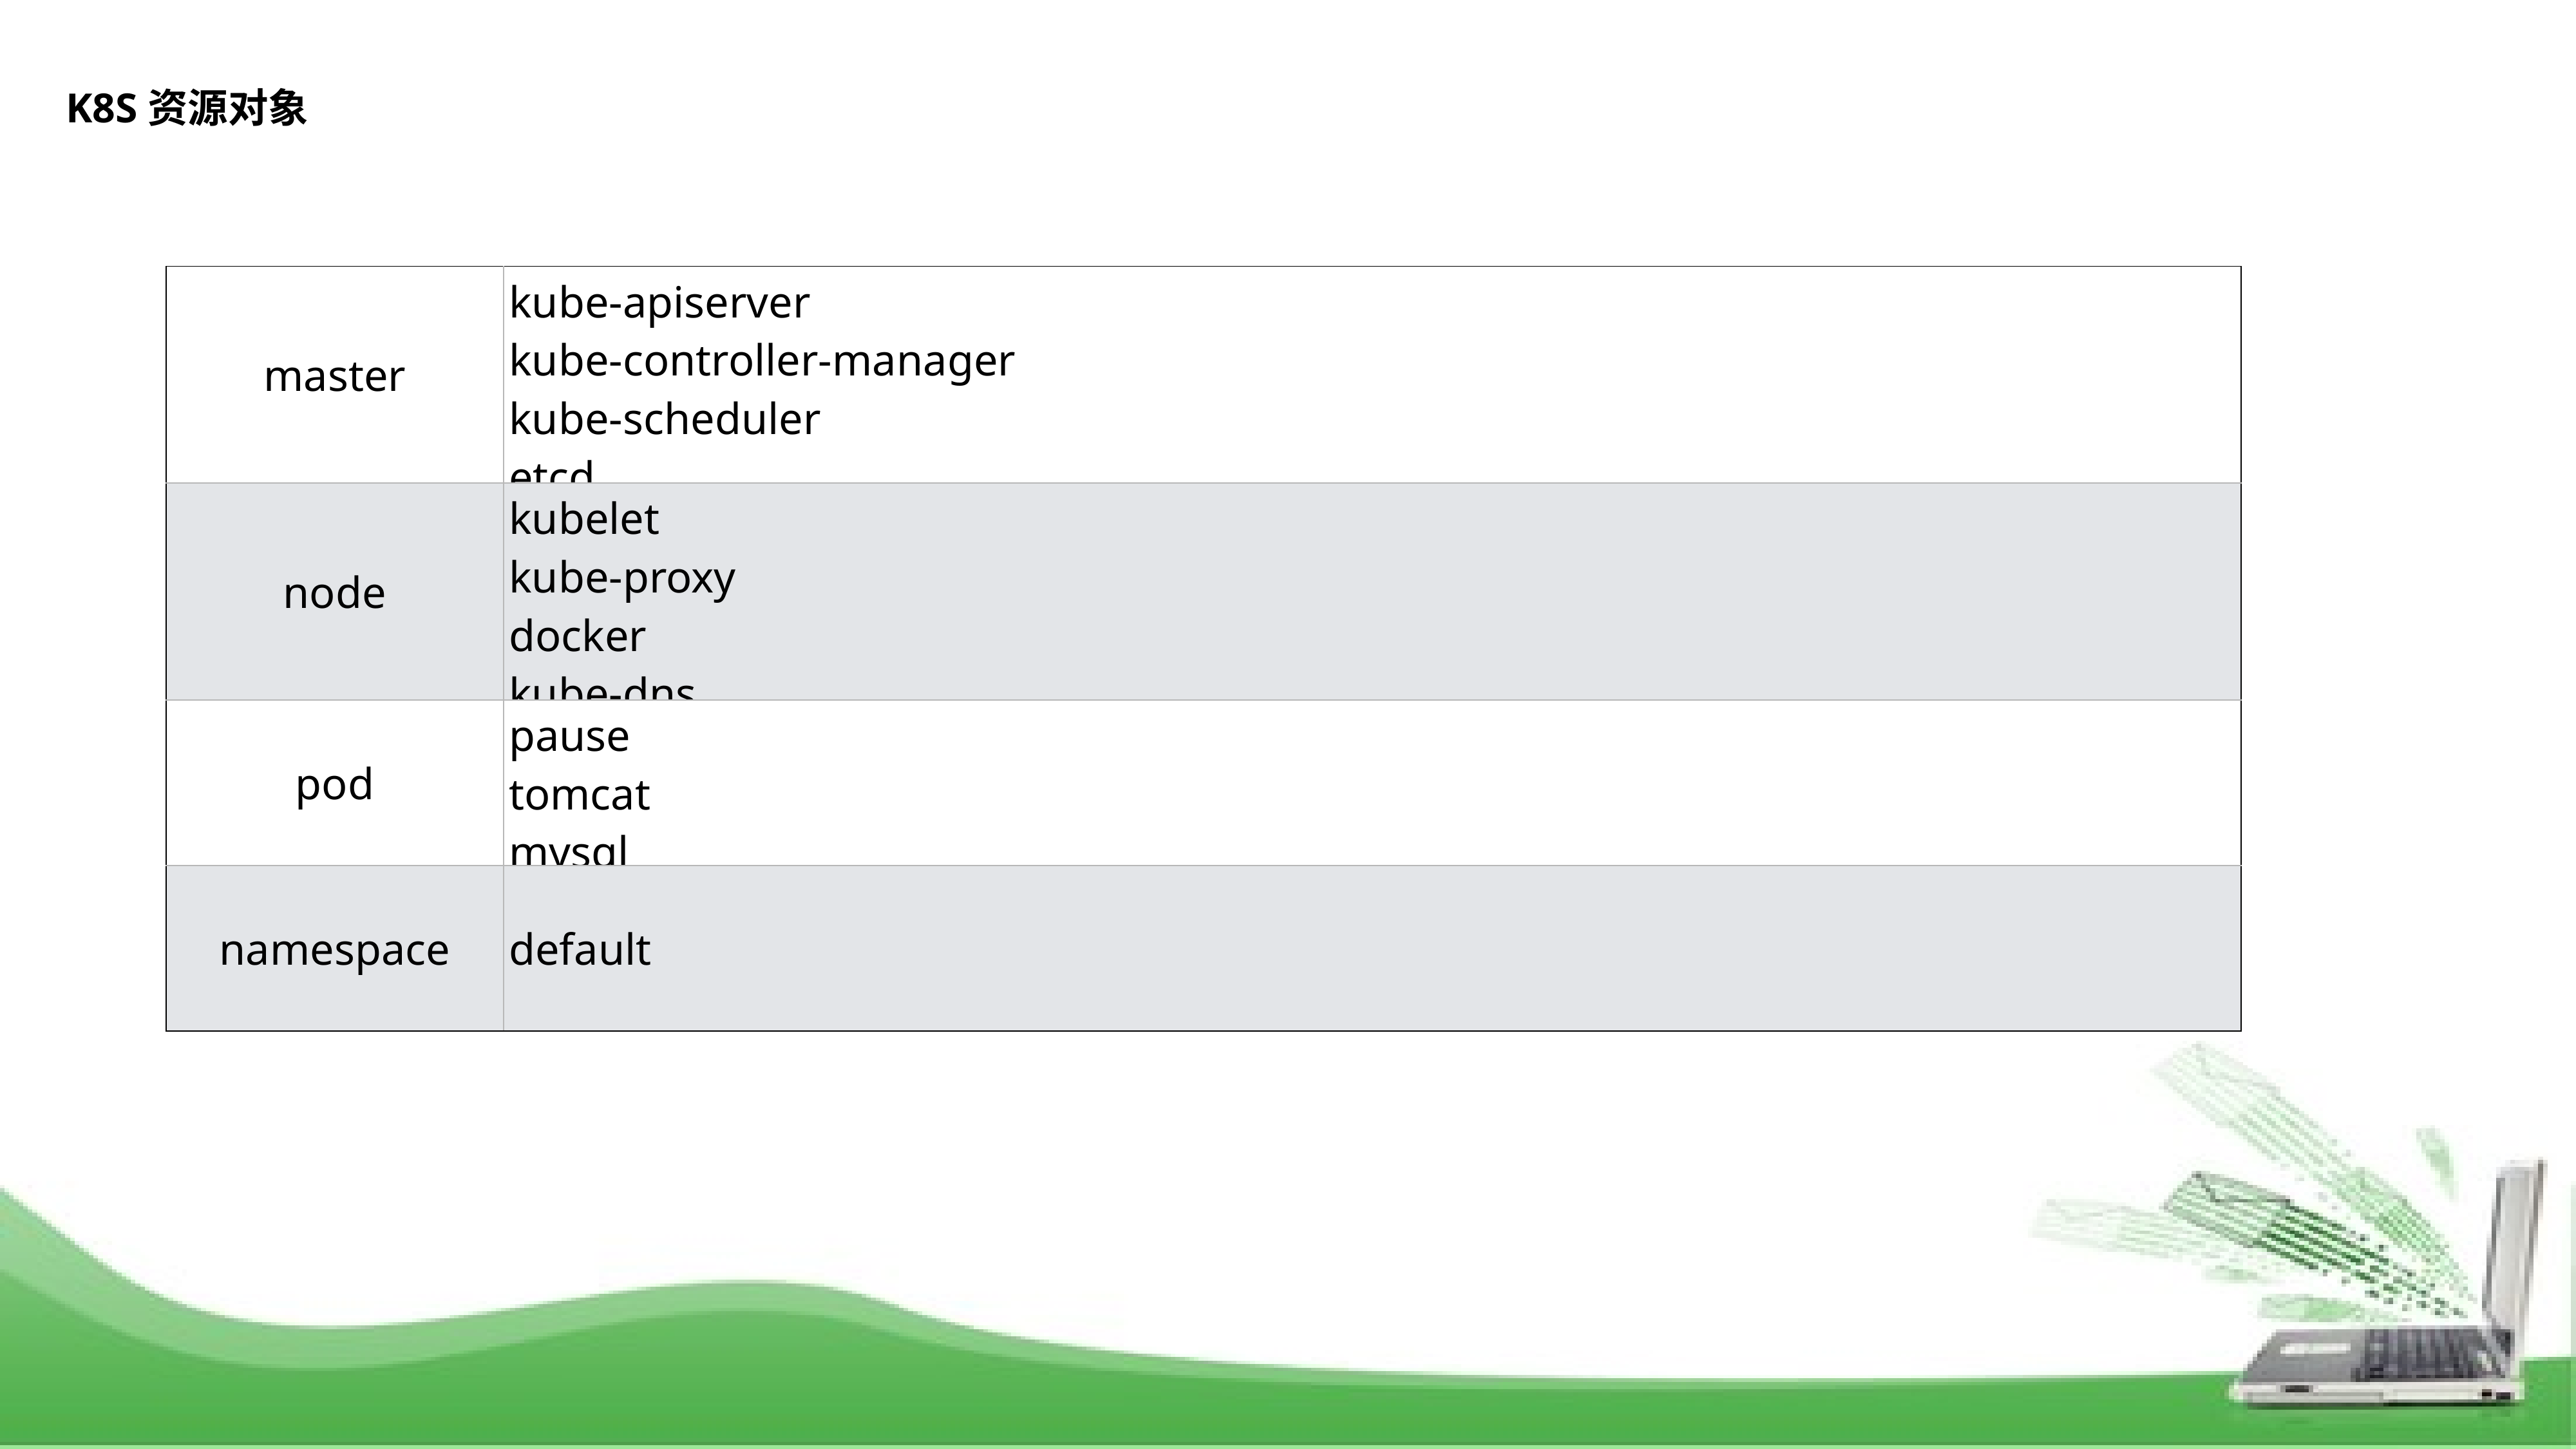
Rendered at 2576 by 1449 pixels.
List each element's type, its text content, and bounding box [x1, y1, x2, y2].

picture [0, 0, 2576, 1449]
table_cell node [167, 484, 503, 699]
table_header kube-apiserver kube-controller-manager kube-scheduler etcd [504, 267, 2240, 482]
table_cell pod [167, 701, 503, 865]
table_header master [167, 267, 503, 482]
table_cell pause tomcat mysql [504, 701, 2240, 865]
table_cell kubelet kube-proxy docker kube-dns [504, 484, 2240, 699]
table_cell namespace [167, 866, 503, 1030]
text_box K8S资源对象 [61, 77, 314, 137]
table_cell default [504, 866, 2240, 1030]
